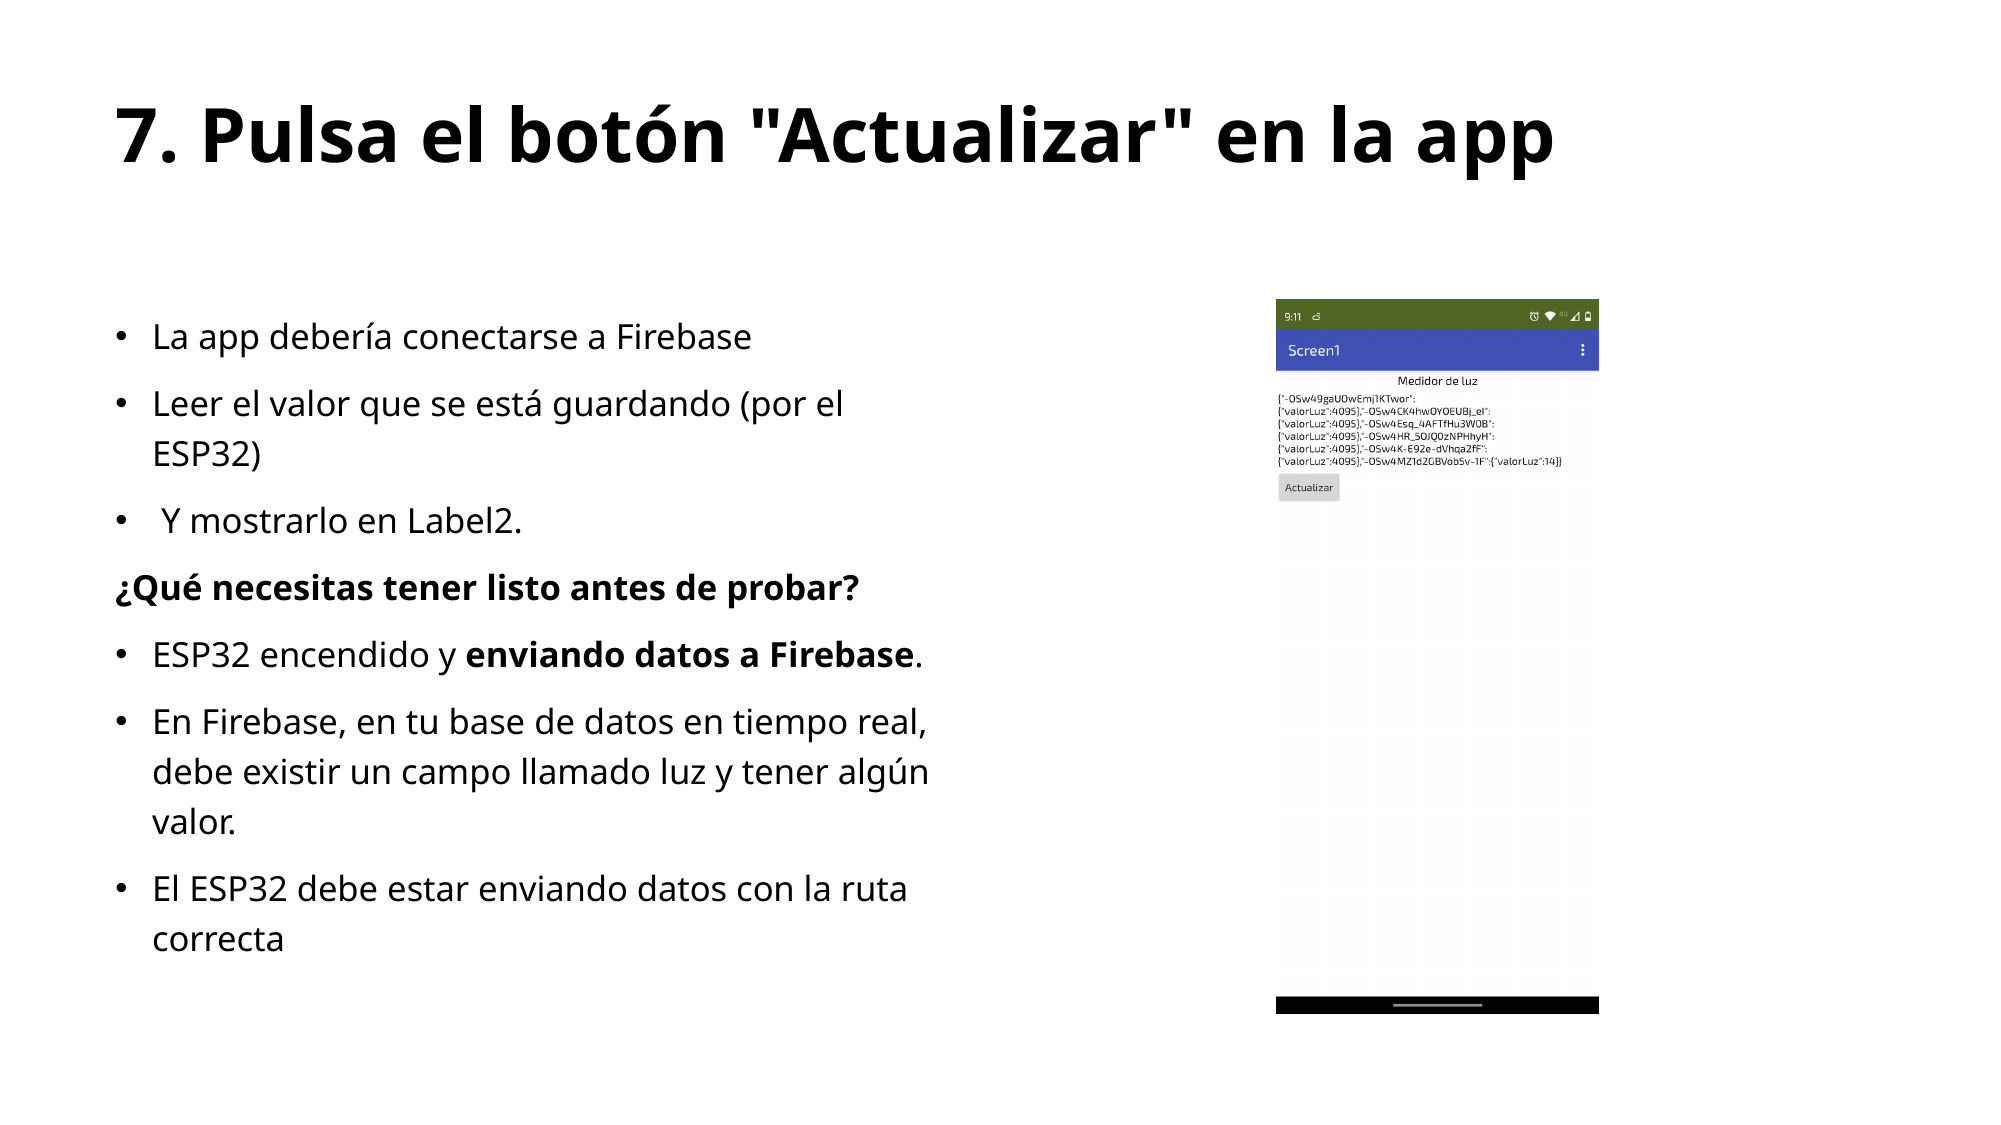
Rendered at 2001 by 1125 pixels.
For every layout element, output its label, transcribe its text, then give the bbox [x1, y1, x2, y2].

list La app debería conectarse a Firebase Leer el valor que se está guardando (por el ESP32) Y mostrarlo en Label2. ¿Qué necesitas tener listo antes de probar? ESP32 encendido y enviando datos a Firebase. En Firebase, en tu base de datos en tiempo real, debe existir un campo llamado luz y tener algún valor. El ESP32 debe estar enviando datos con la ruta correcta [100, 299, 951, 1014]
title 7. Pulsa el botón "Actualizar" en la app [100, 90, 1863, 276]
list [1276, 299, 1599, 1014]
